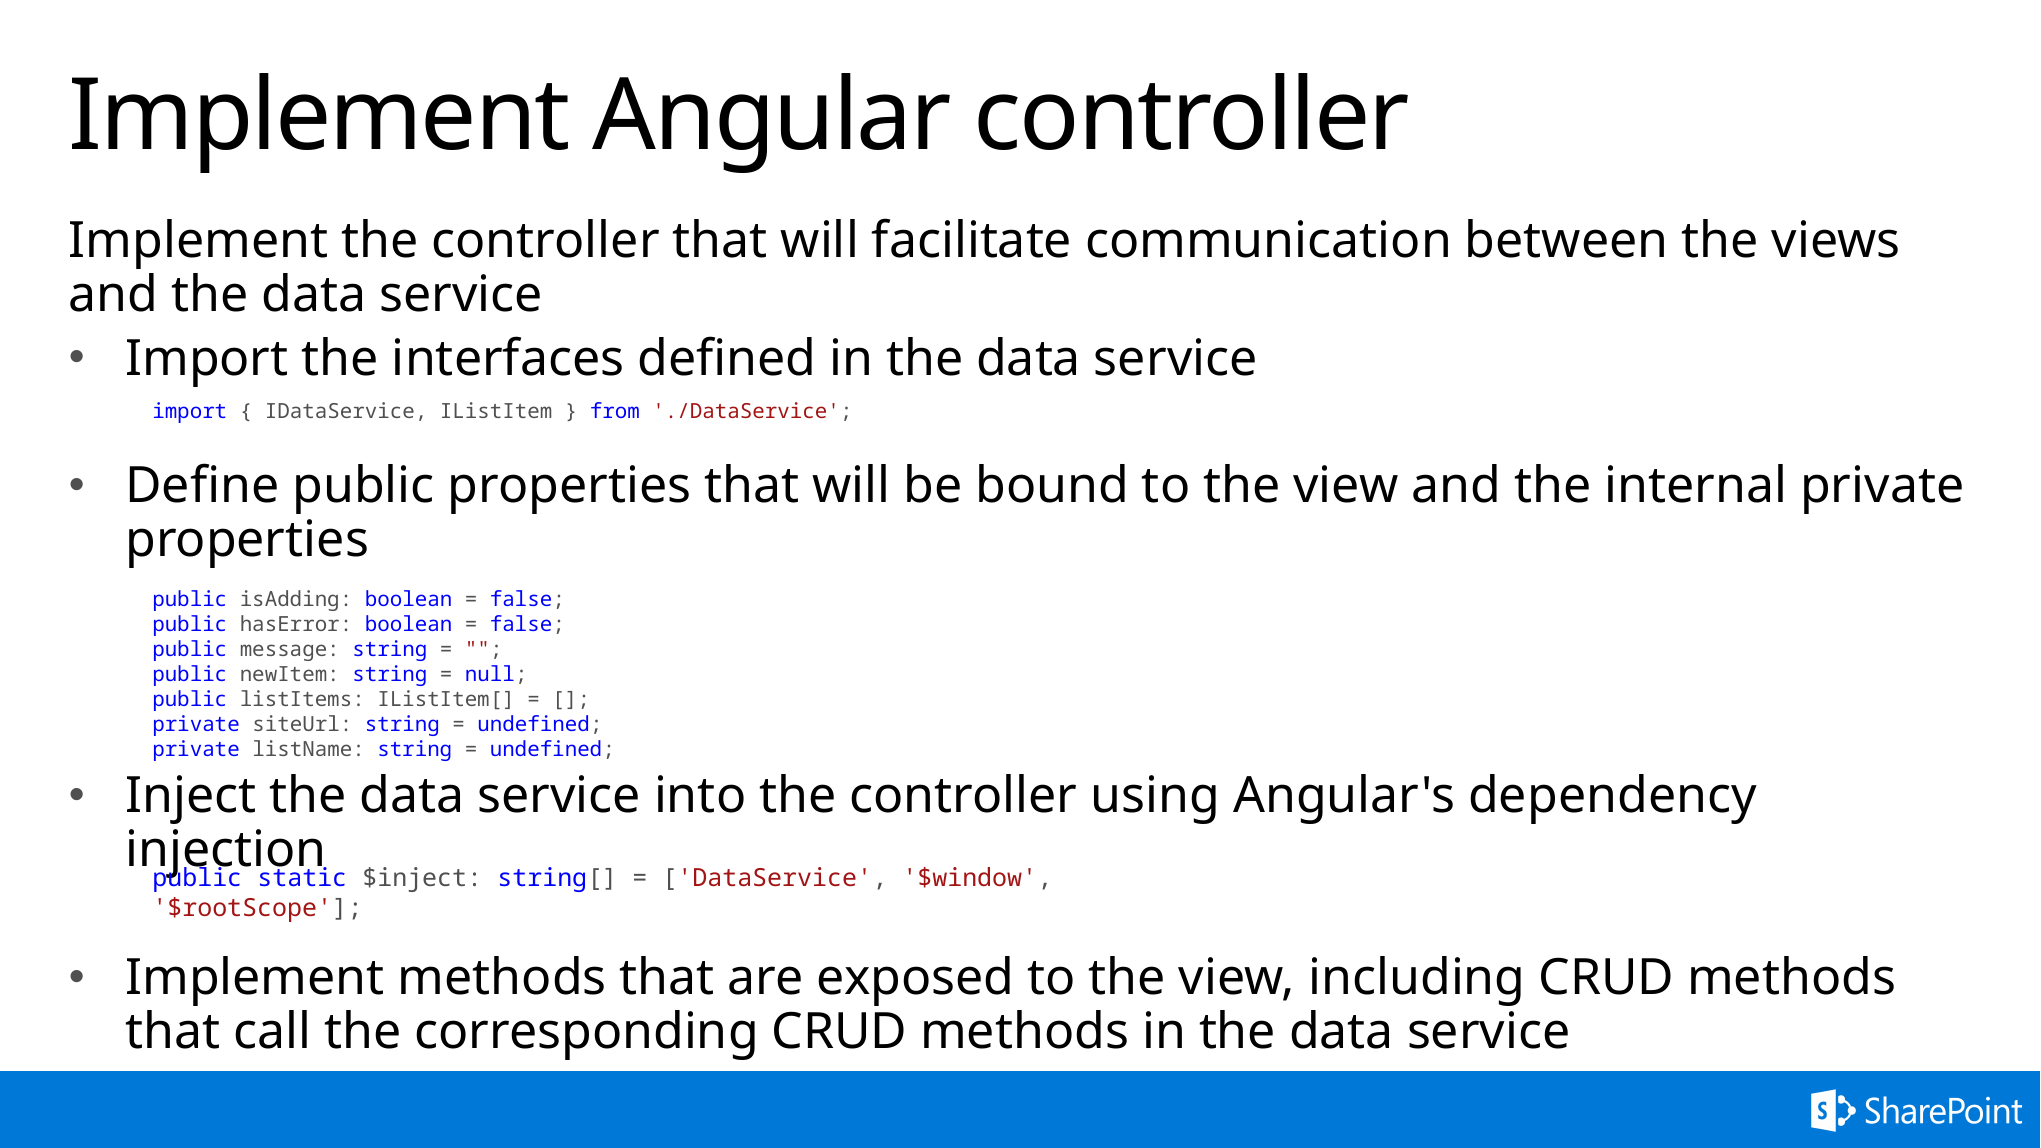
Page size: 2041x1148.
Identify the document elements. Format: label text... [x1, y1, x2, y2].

text_box public static $inject: string[] = ['DataService', '$window', '$rootScope']; [122, 837, 1304, 946]
picture [1793, 1071, 2040, 1148]
text_box import { IDataService, IListItem } from './DataService'; [122, 384, 1066, 435]
list Implement the controller that will facilitate communication between the views and the data service Import the interfaces defined in the data service Define public properties that will be bound to the view and the internal private properties Inject the data service into the controller using Angular's dependency injection Implement methods that are exposed to the view, including CRUD methods that call the corresponding CRUD methods in the data service [45, 198, 1996, 1048]
title Implement Angular controller [45, 48, 1996, 198]
text_box public isAdding: boolean = false; public hasError: boolean = false; public message: string = ""; public newItem: string = null; public listItems: IListItem[] = []; private siteUrl: string = undefined; private listName: string = undefined; [122, 561, 1304, 785]
